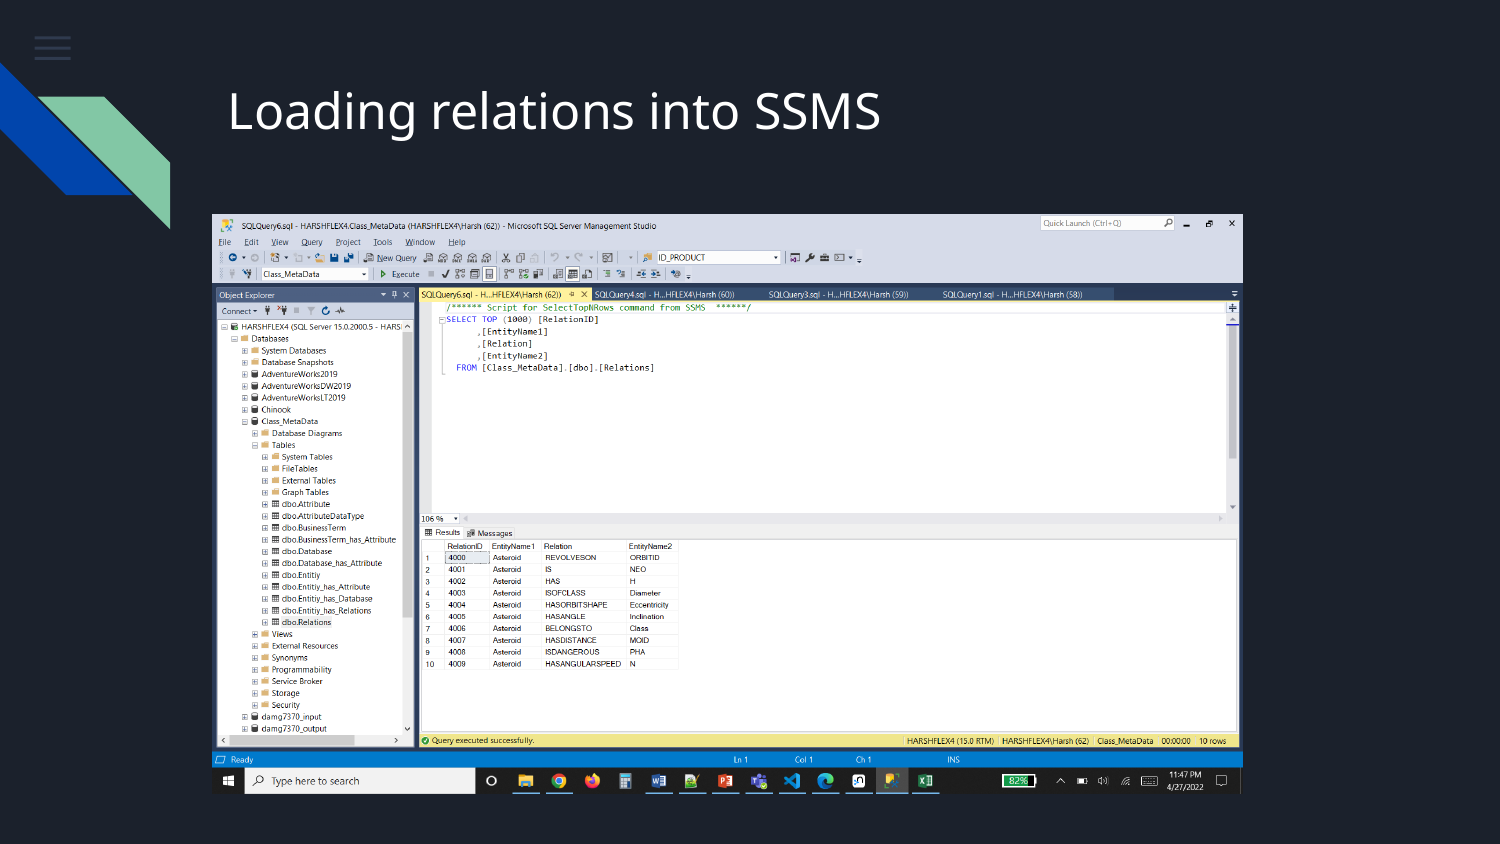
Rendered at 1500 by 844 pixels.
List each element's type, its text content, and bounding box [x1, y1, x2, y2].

picture [212, 214, 1243, 794]
title Loading relations into SSMS [212, 64, 1368, 215]
